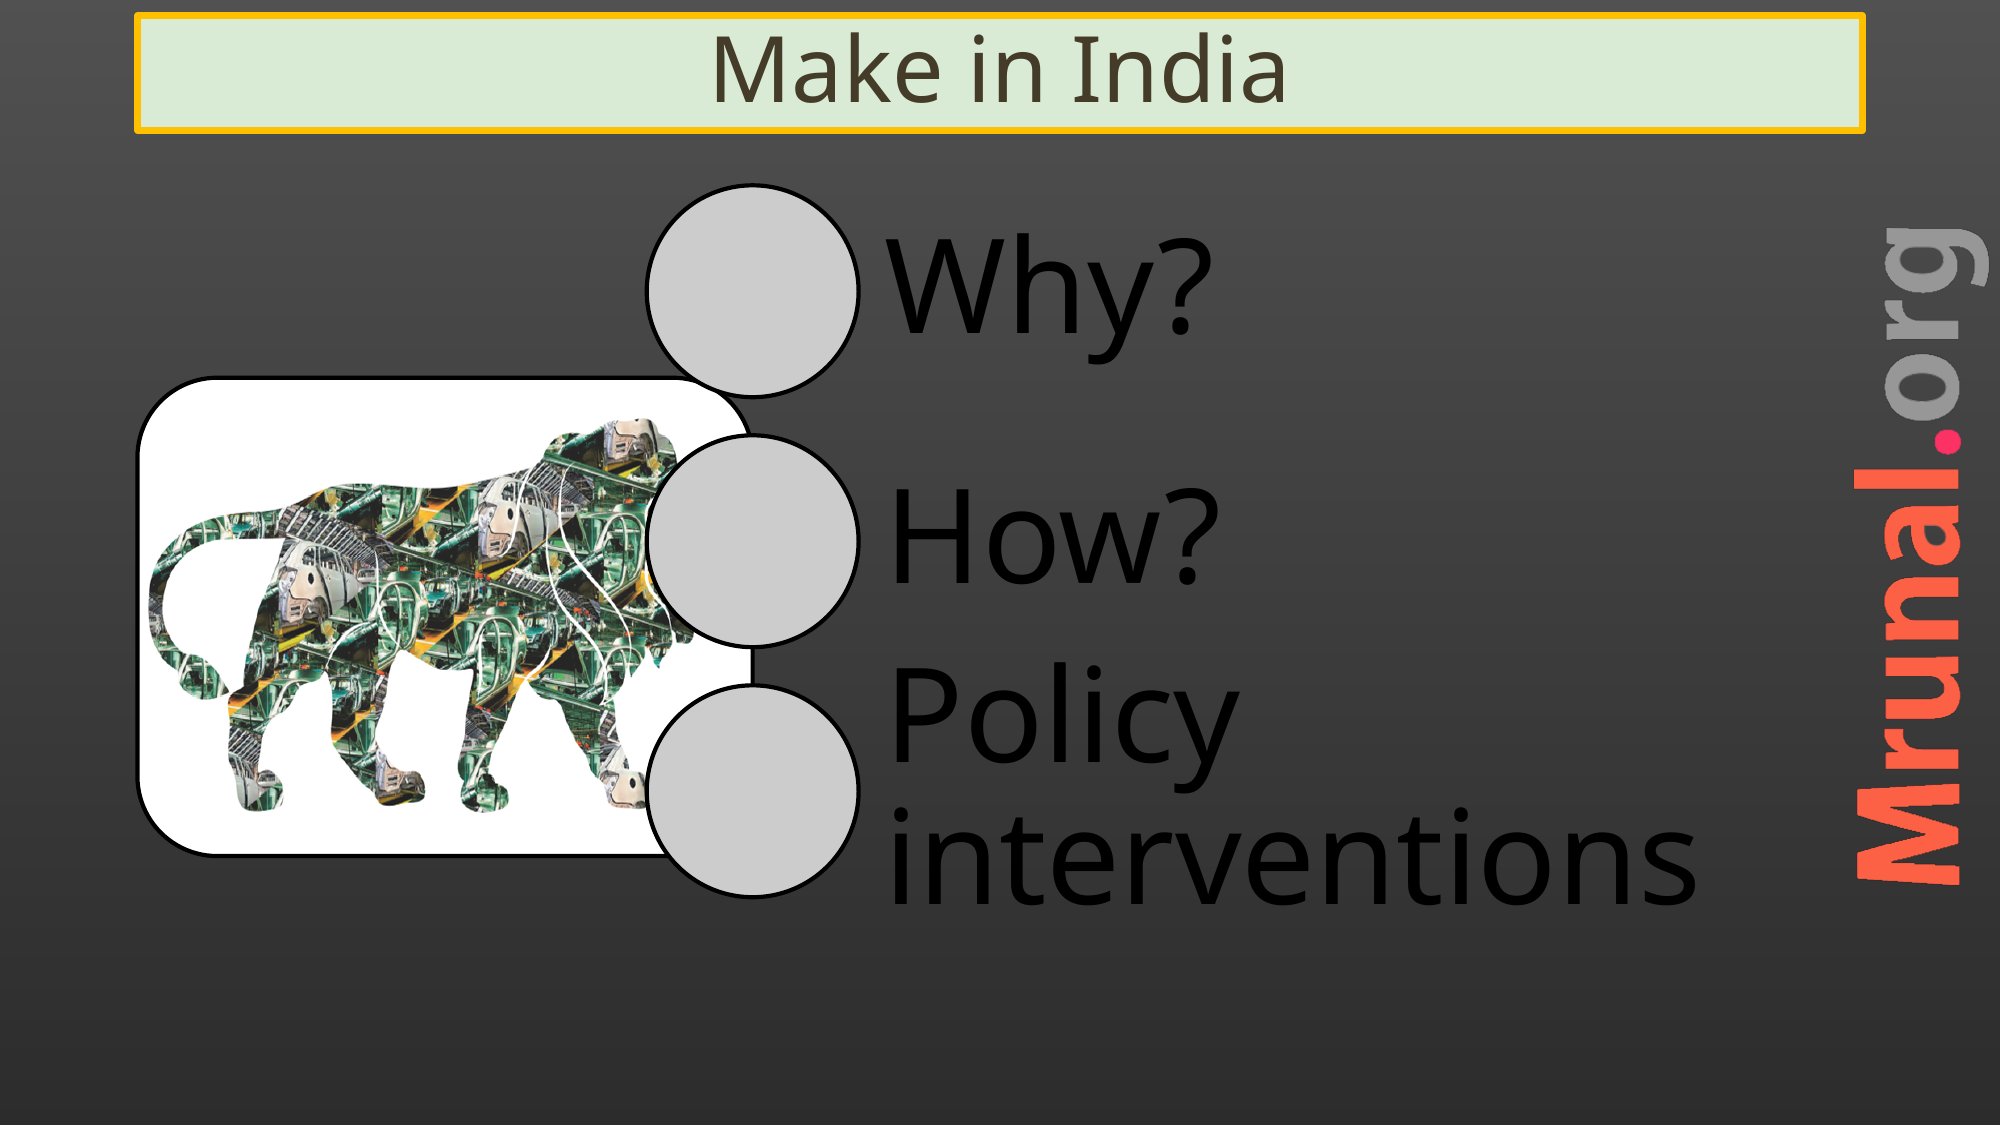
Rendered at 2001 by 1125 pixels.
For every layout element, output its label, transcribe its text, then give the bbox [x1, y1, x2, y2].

title Make in India [134, 12, 1866, 134]
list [137, 149, 1863, 1014]
picture [1863, 223, 2000, 894]
